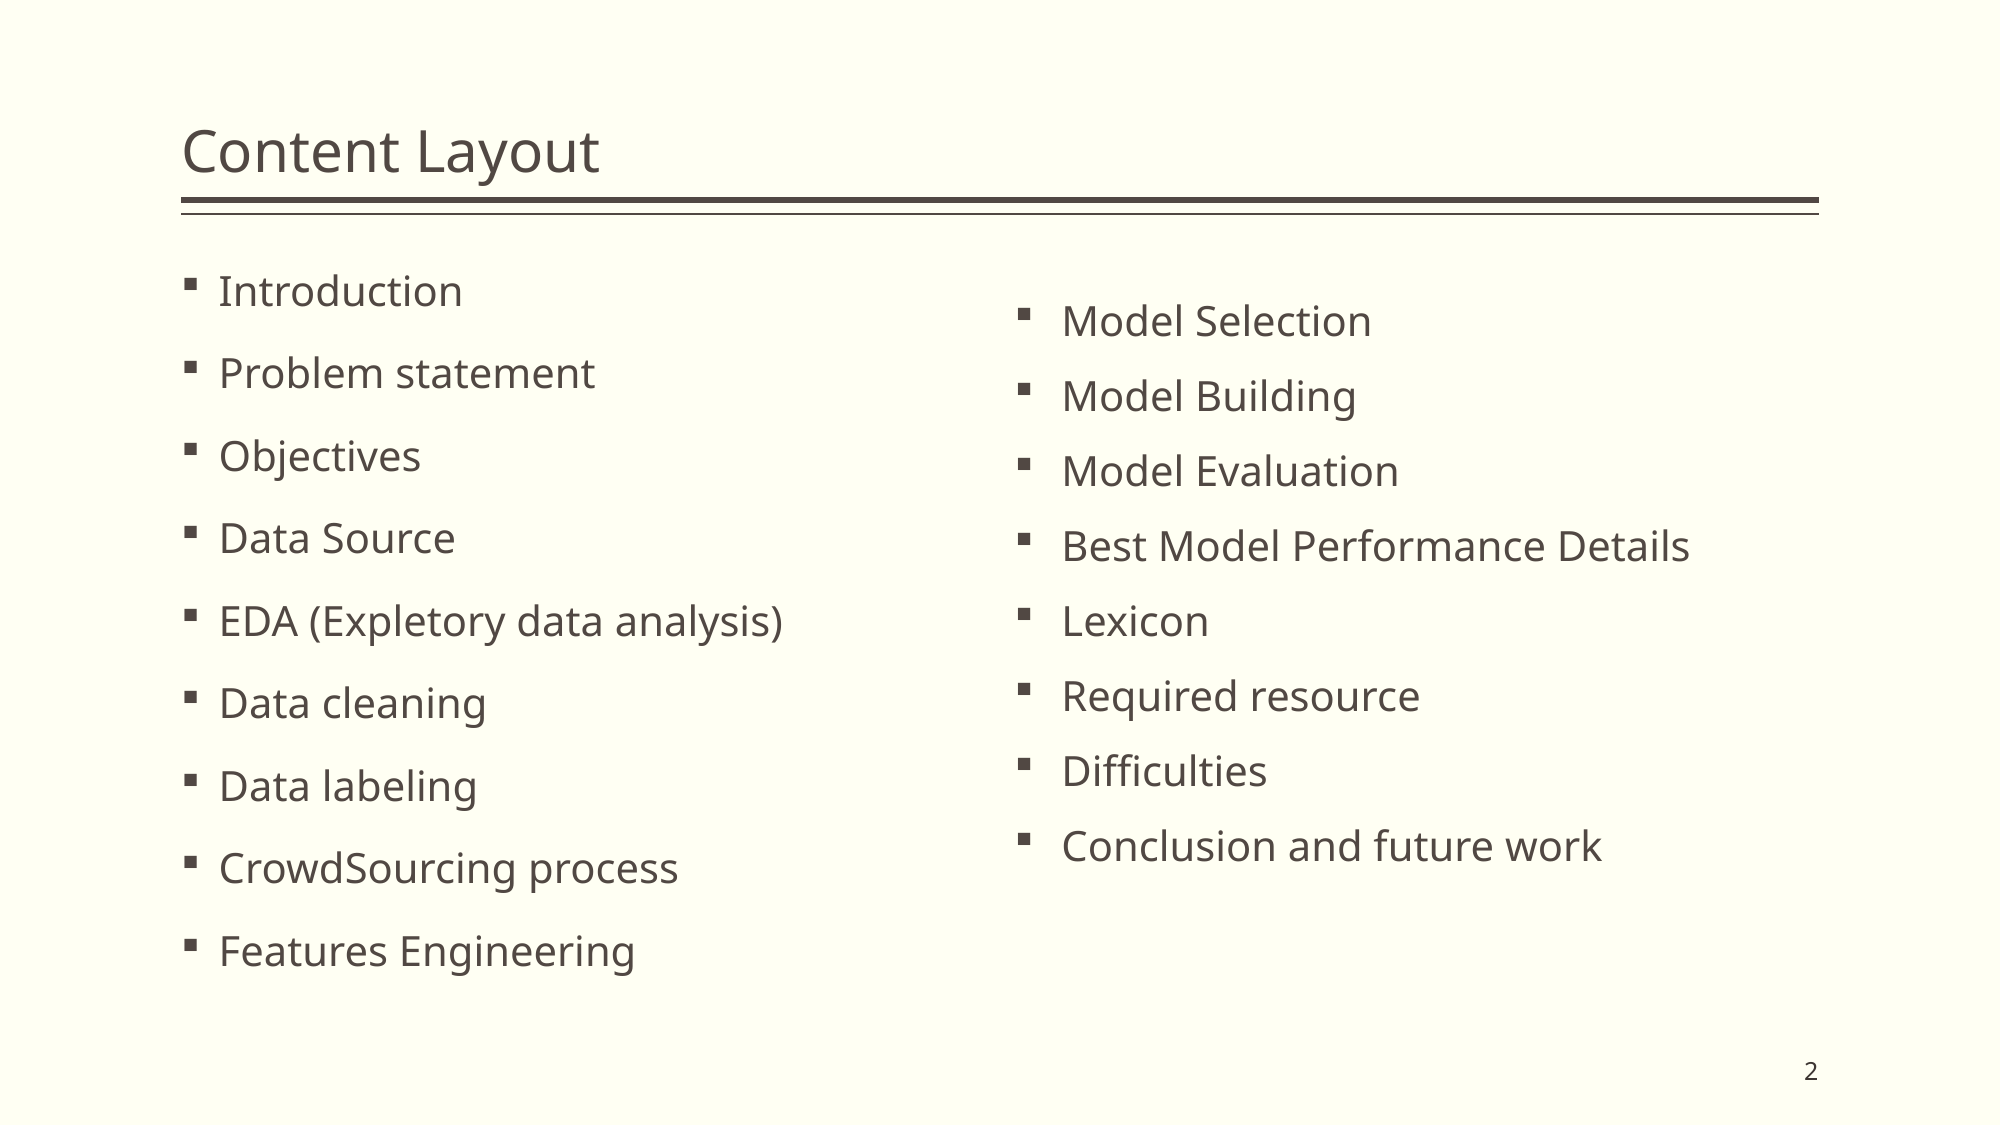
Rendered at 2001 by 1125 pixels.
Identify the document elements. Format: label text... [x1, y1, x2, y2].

text_box Model Selection Model Building Model Evaluation Best Model Performance Details Lexicon Required resource Difficulties Conclusion and future work [999, 262, 1783, 1088]
list Introduction Problem statement Objectives Data Source EDA (Expletory data analysis) Data cleaning Data labeling CrowdSourcing process Features Engineering [181, 262, 835, 1013]
slide_number 2 [1518, 1042, 1819, 1103]
title Content Layout [181, 12, 1819, 193]
